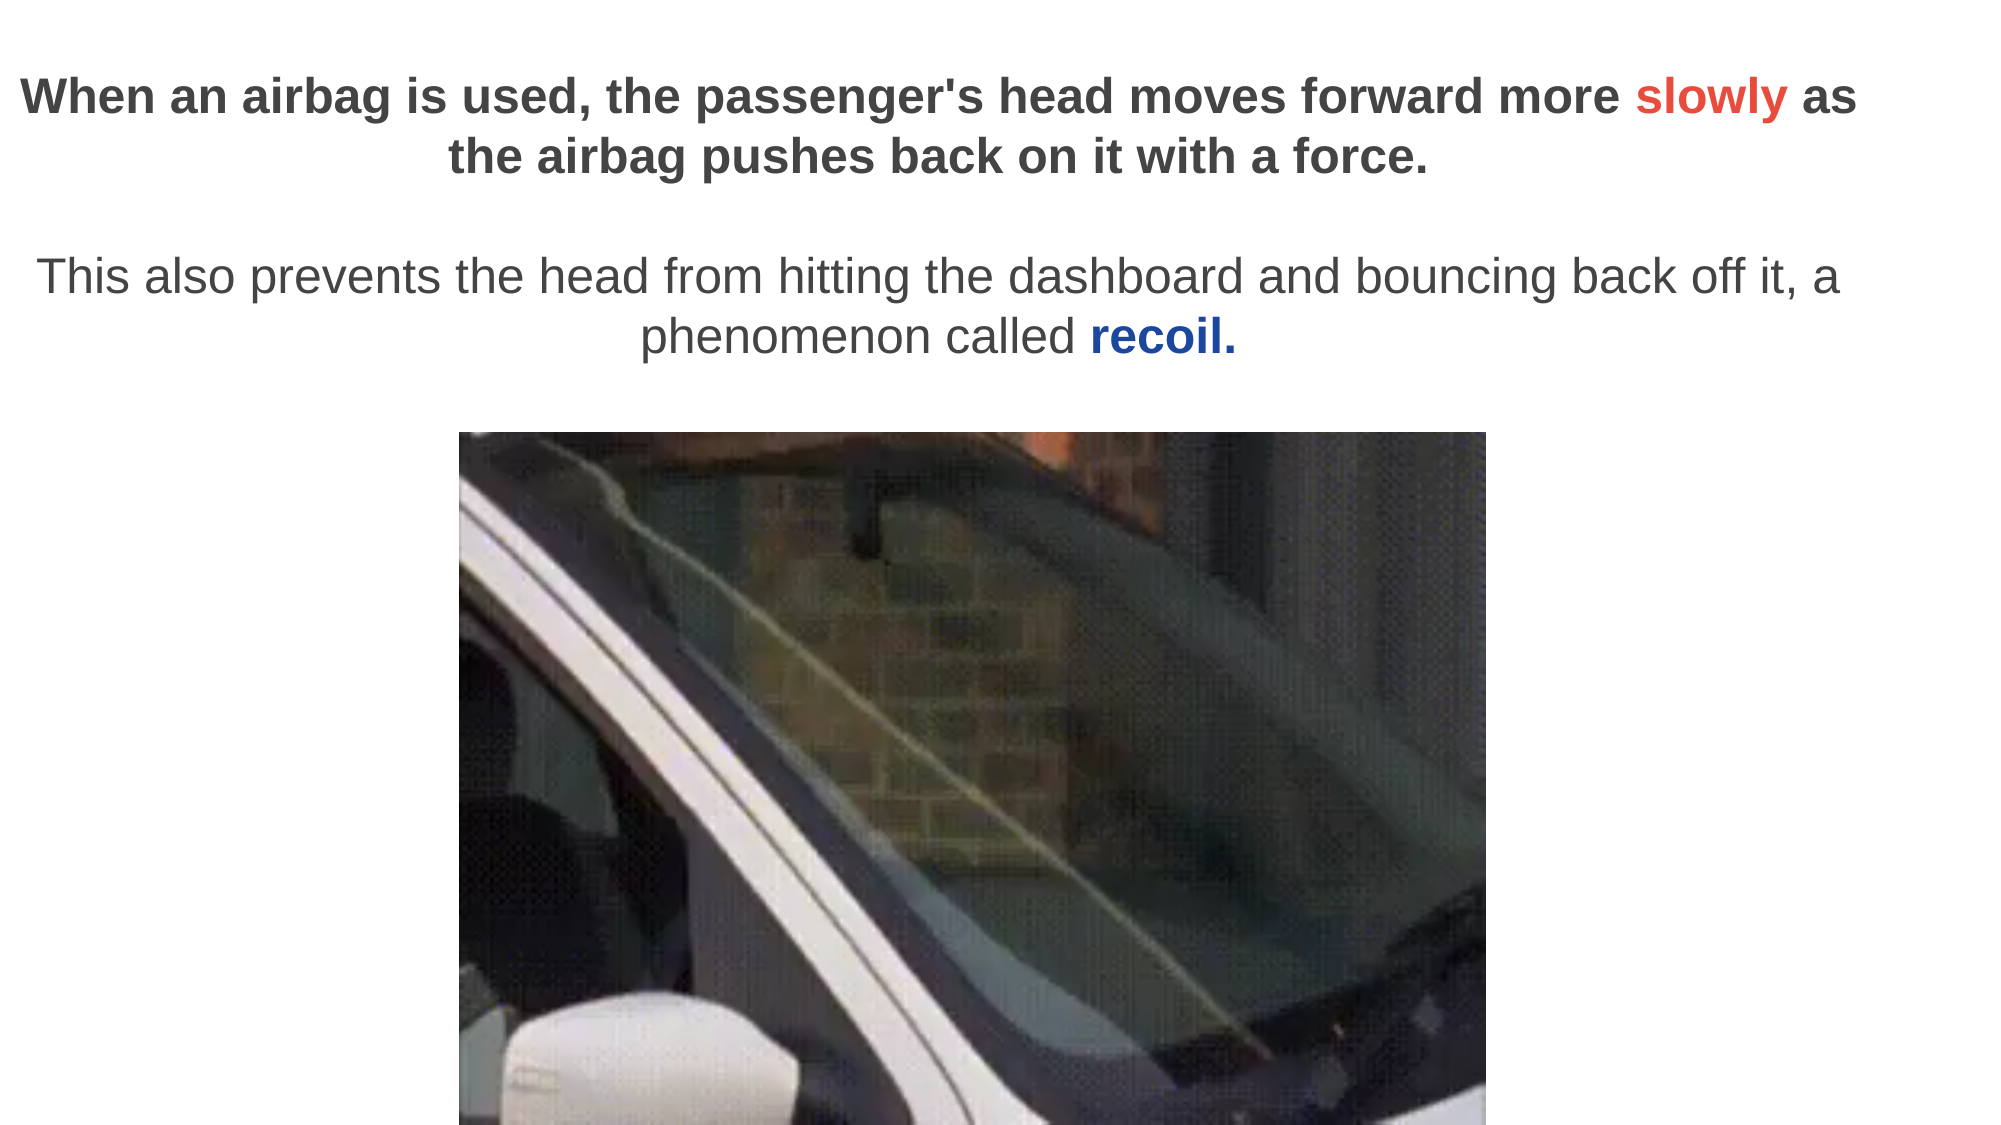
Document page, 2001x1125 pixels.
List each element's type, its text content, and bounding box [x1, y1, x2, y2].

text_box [458, 431, 1487, 1125]
text_box When an airbag is used, the passenger's head moves forward more slowly as the airbag pushes back on it with a force. This also prevents the head from hitting the dashboard and bouncing back off it, a phenomenon called recoil. [0, 56, 1878, 371]
